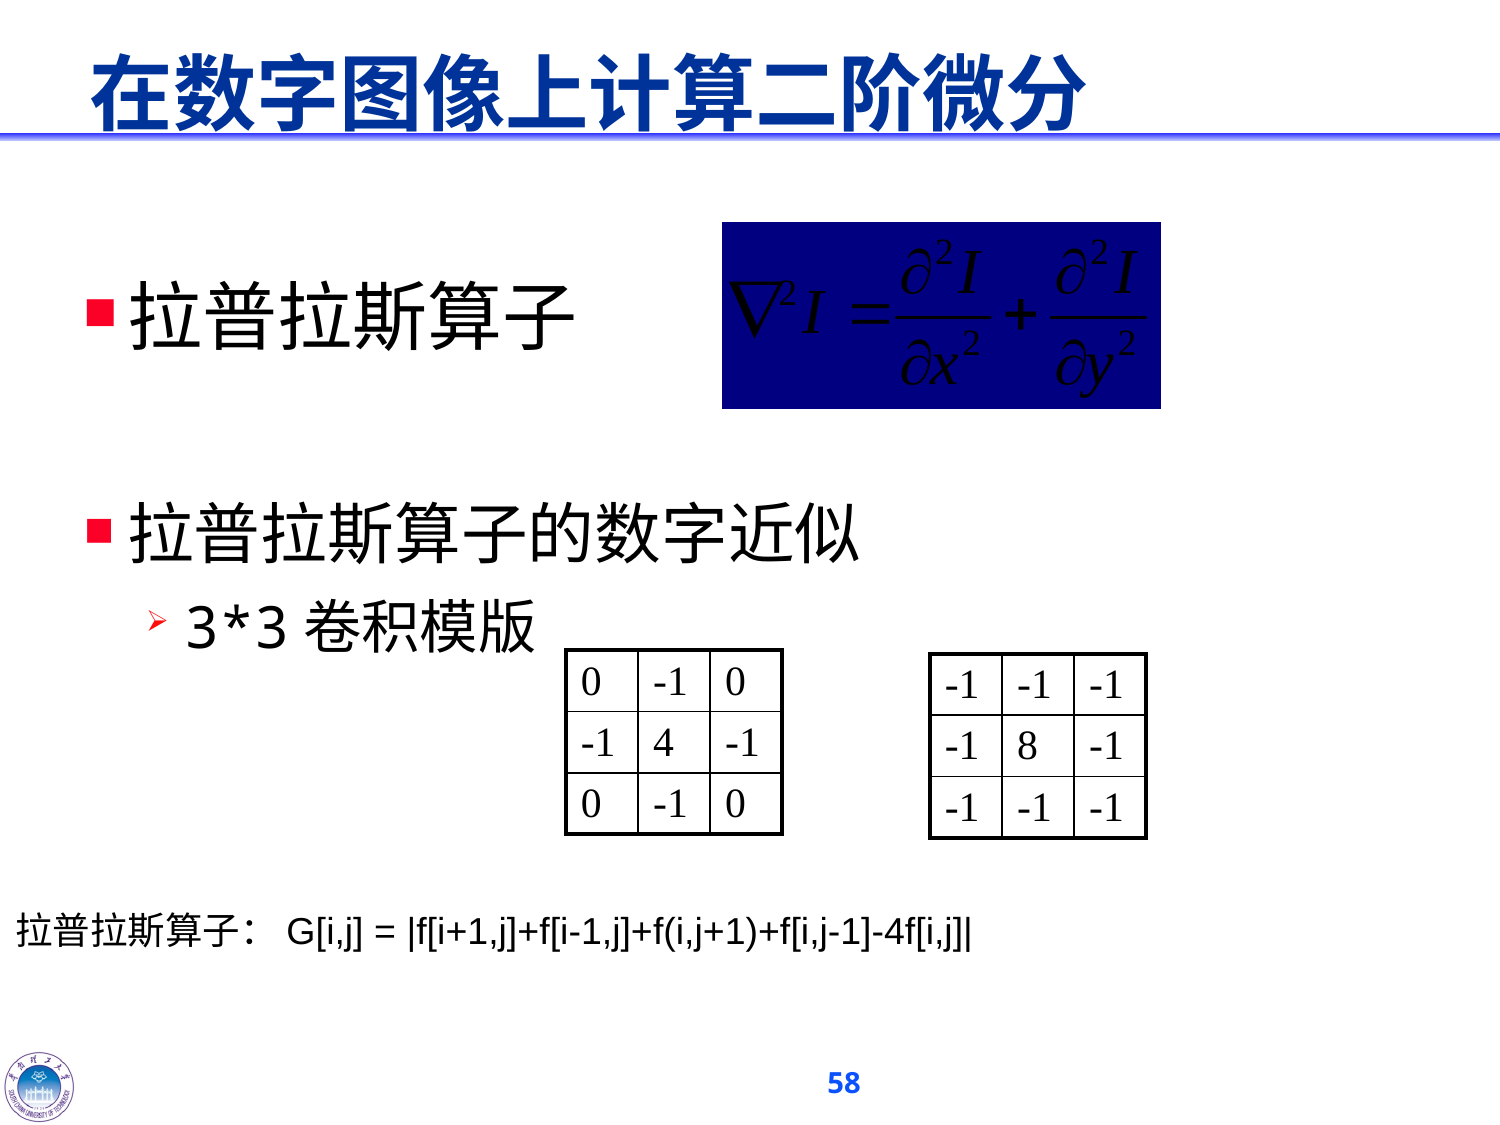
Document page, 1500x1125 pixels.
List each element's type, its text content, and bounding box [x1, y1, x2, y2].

table_cell 0 [711, 774, 780, 832]
table_header -1 [932, 656, 1001, 714]
table_cell 8 [1003, 716, 1073, 776]
table_header -1 [1003, 656, 1073, 714]
title 在数字图像上计算二阶微分 [74, 44, 1426, 234]
table_header -1 [1075, 656, 1144, 714]
picture [3, 1051, 75, 1123]
table_header -1 [639, 652, 709, 711]
table_cell -1 [568, 712, 637, 772]
table_cell -1 [1003, 777, 1073, 836]
text_box 拉普拉斯算子：G[i,j] = |f[i+1,j]+f[i-1,j]+f(i,j+1)+f[i,j-1]-4f[i,j]| [0, 899, 1500, 1005]
table_cell -1 [932, 777, 1001, 836]
table_cell -1 [639, 774, 709, 832]
table_cell 0 [568, 774, 637, 832]
table_cell -1 [711, 712, 780, 772]
table_header 0 [711, 652, 780, 711]
list 拉普拉斯算子 拉普拉斯算子的数字近似 3*3卷积模版 [74, 261, 1448, 899]
table_header 0 [568, 652, 637, 711]
table_cell -1 [932, 716, 1001, 776]
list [721, 221, 1162, 410]
table_cell -1 [1075, 716, 1144, 776]
table_cell -1 [1075, 777, 1144, 836]
table_cell 4 [639, 712, 709, 772]
